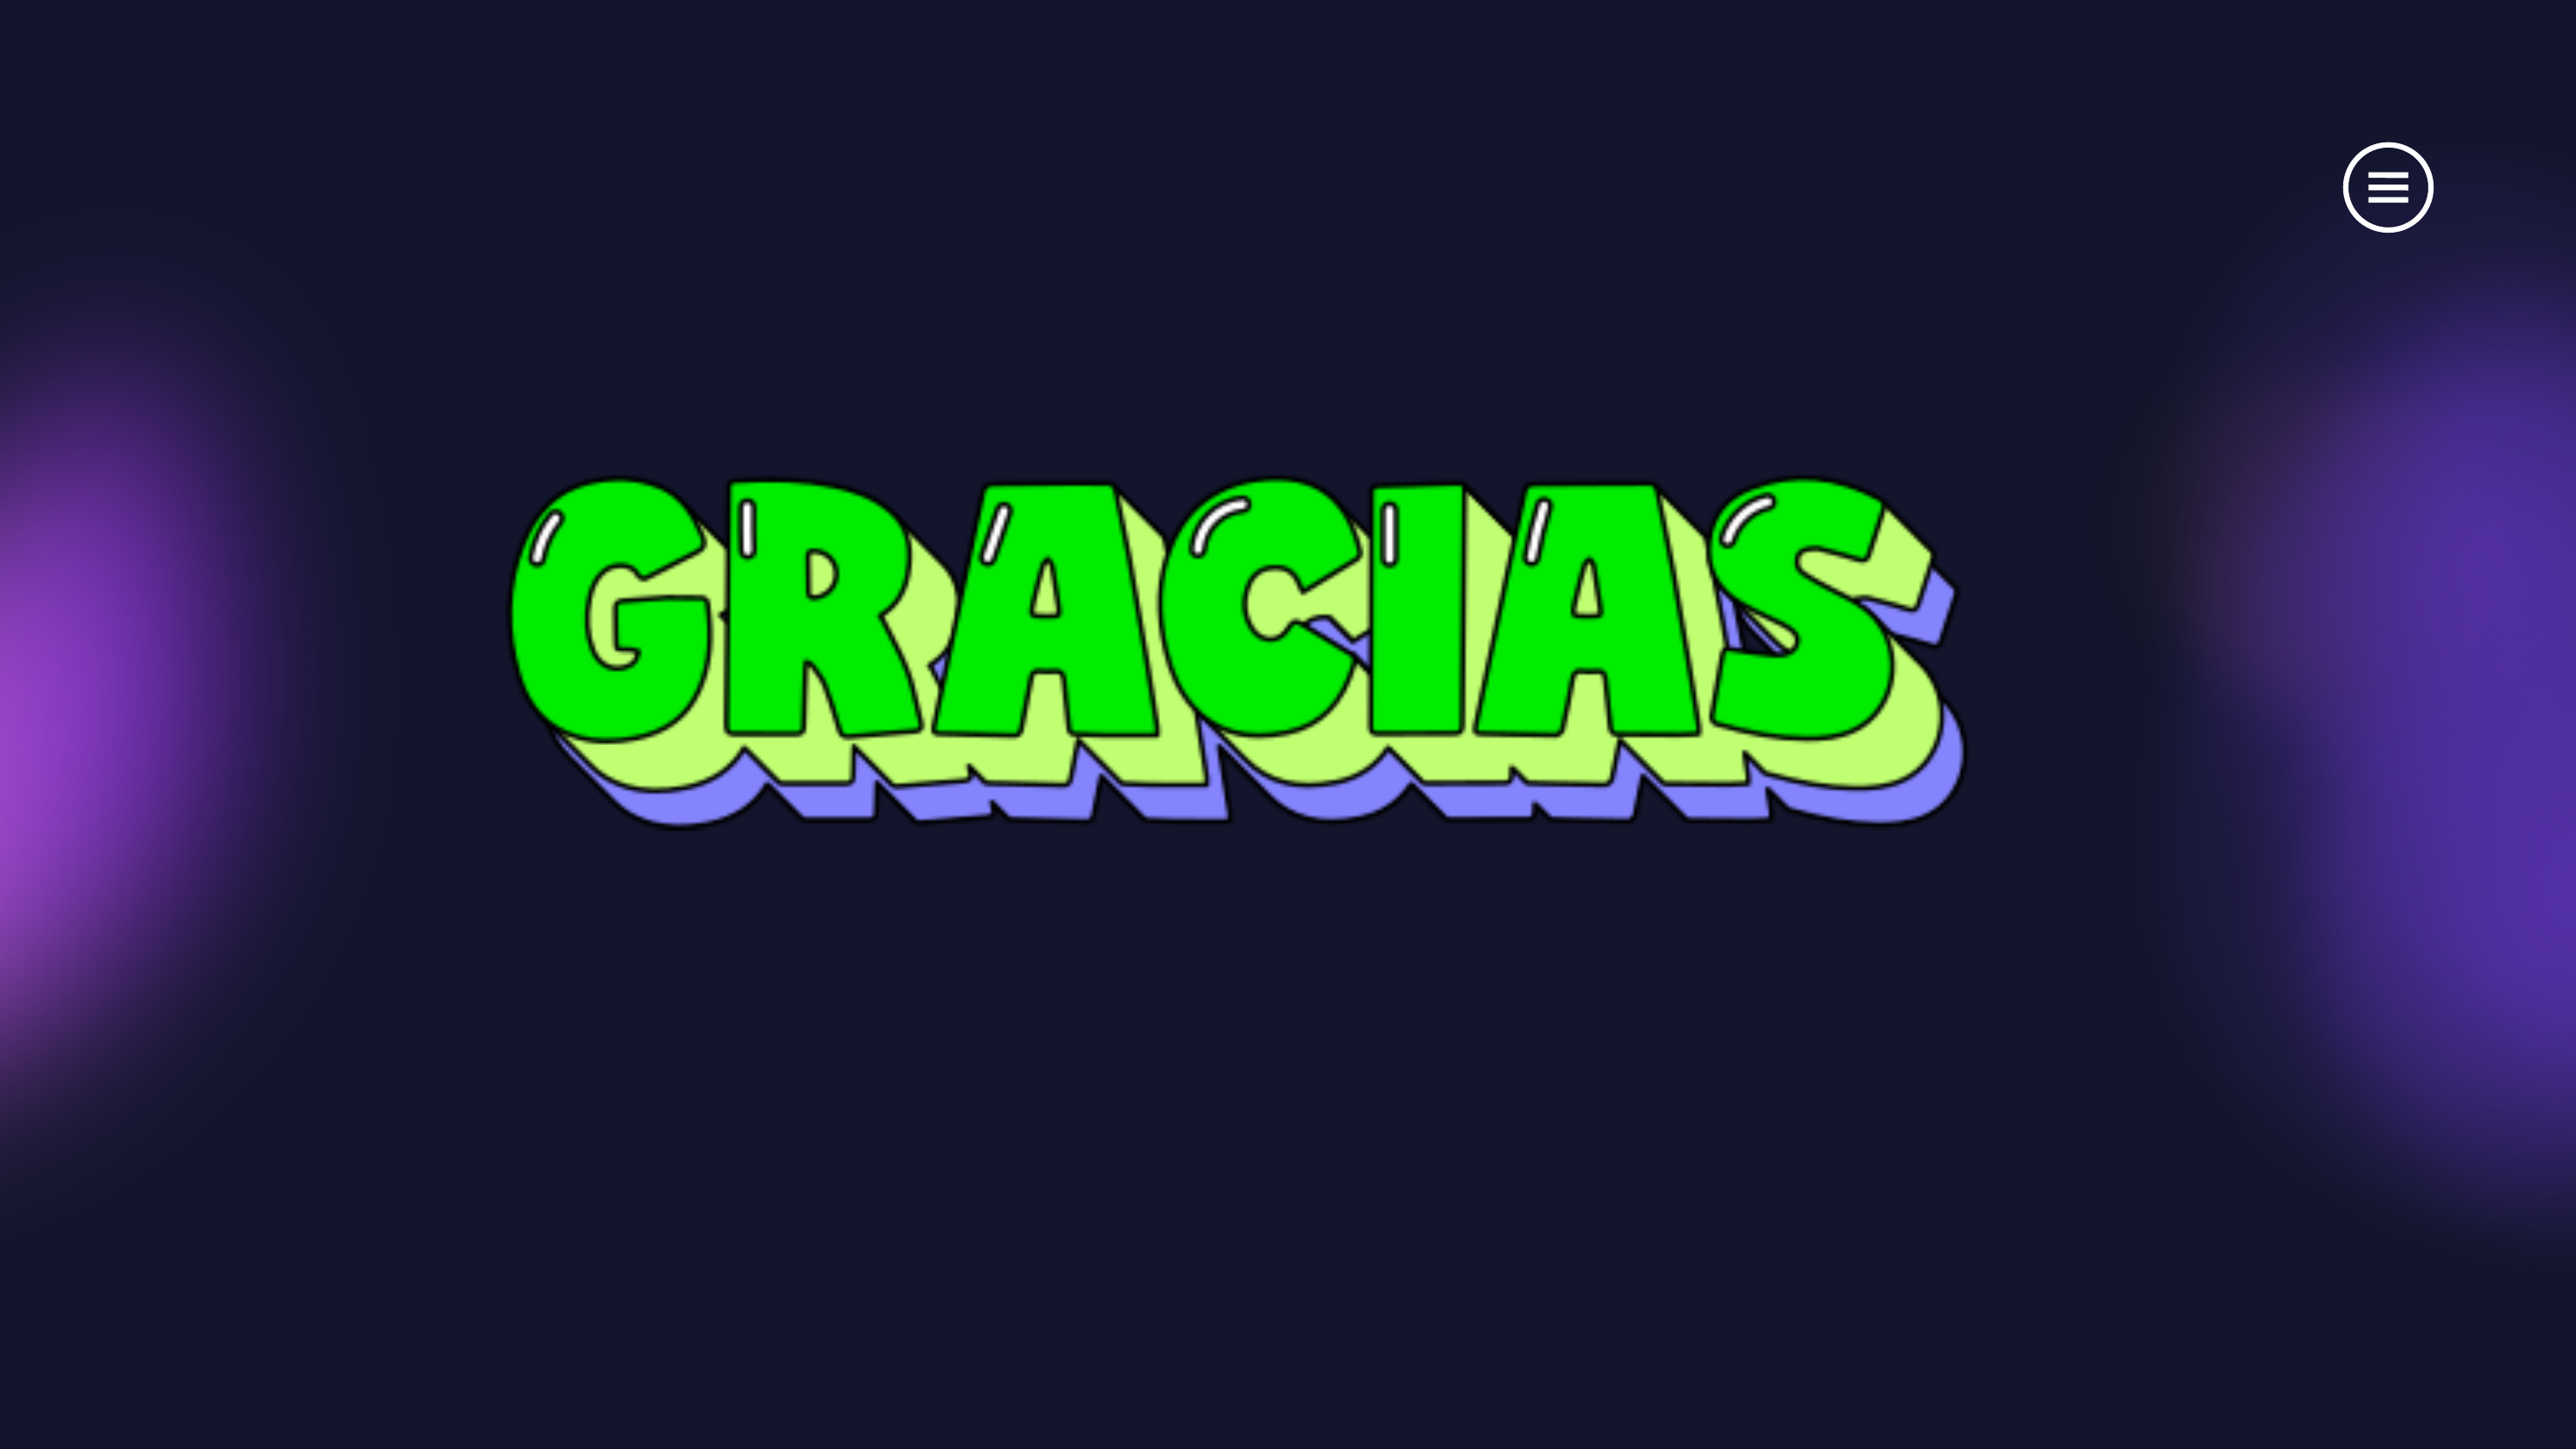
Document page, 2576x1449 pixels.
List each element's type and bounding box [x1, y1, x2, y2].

text_box [2087, 144, 2576, 1304]
text_box [0, 144, 444, 1304]
text_box [504, 470, 1981, 831]
text_box [2345, 144, 2432, 231]
